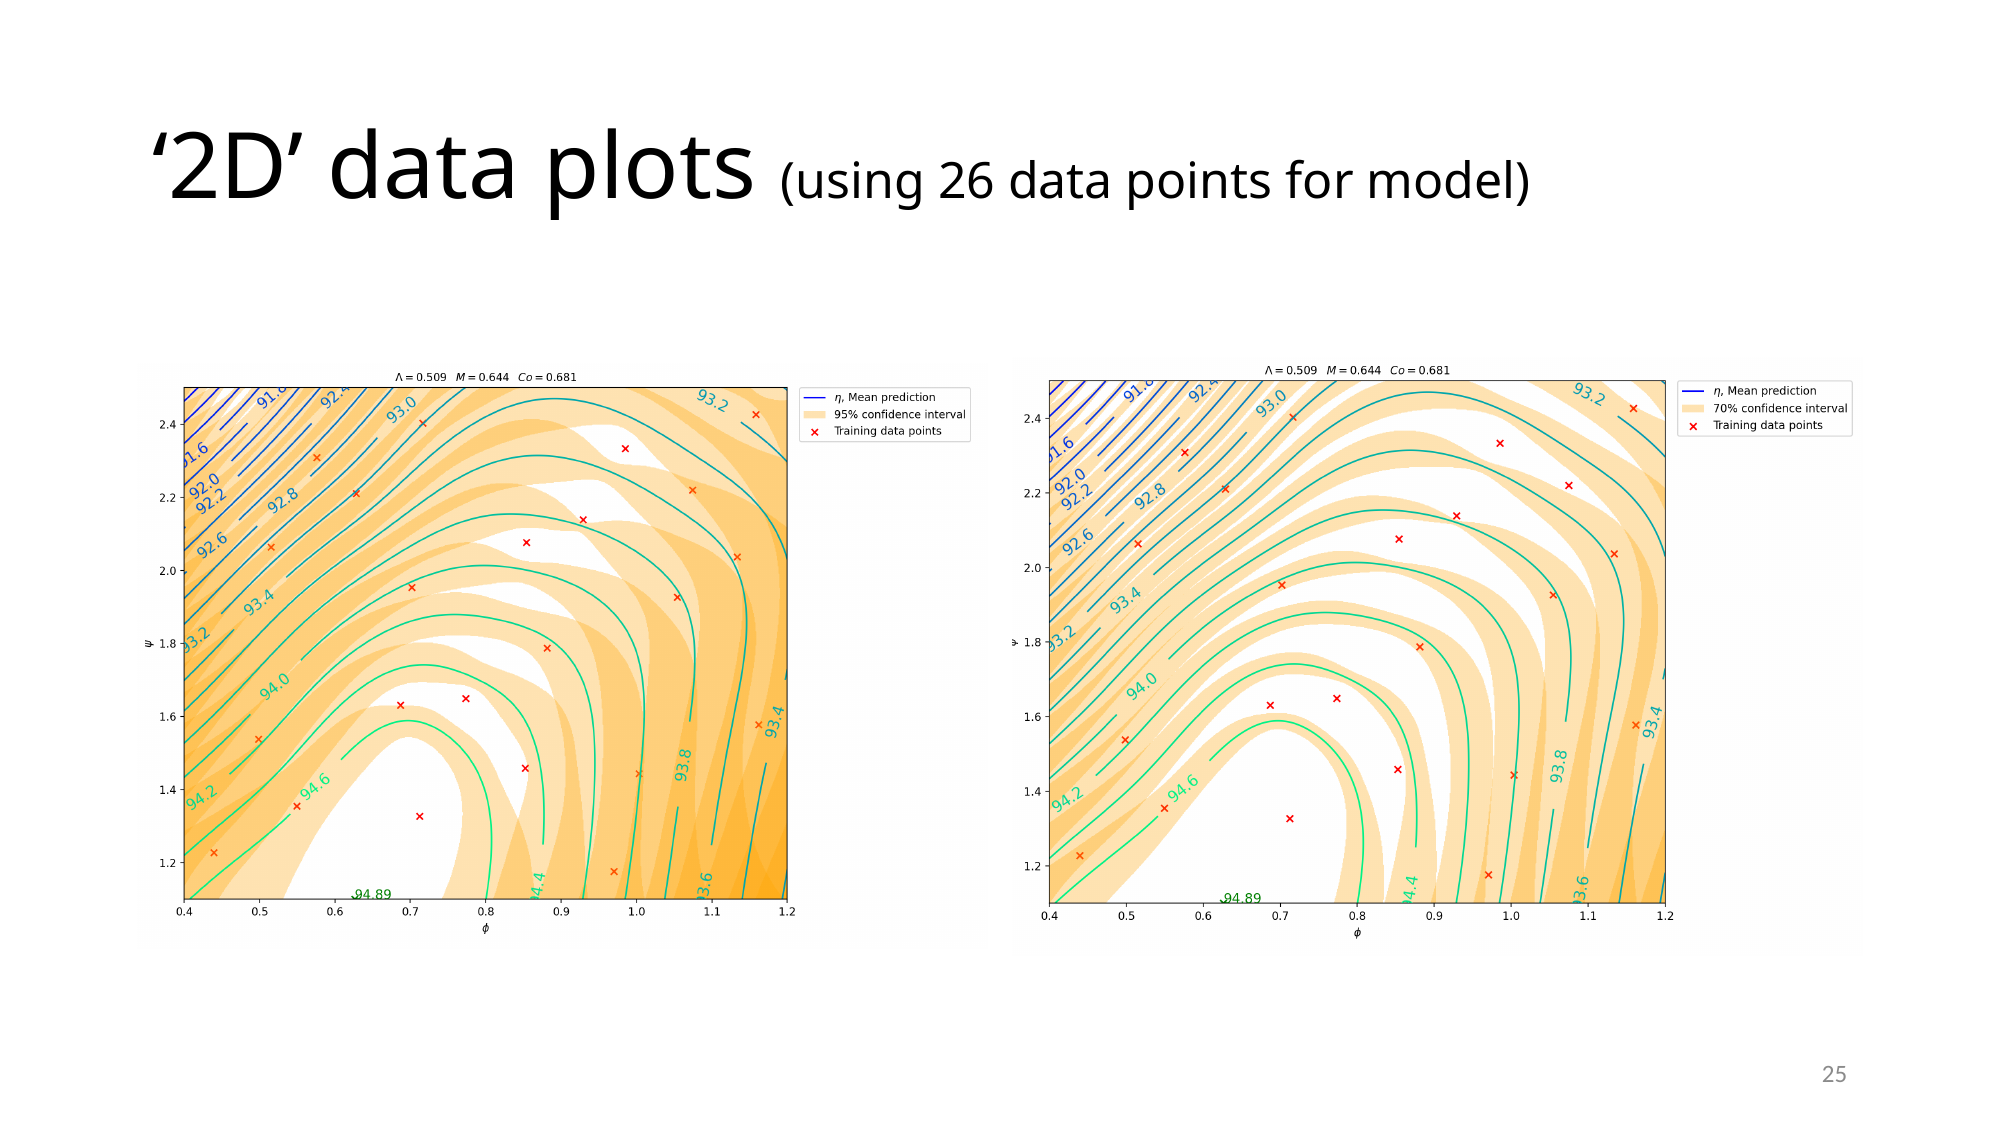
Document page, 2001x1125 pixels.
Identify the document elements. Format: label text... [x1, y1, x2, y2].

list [137, 363, 988, 949]
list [1012, 357, 1863, 956]
slide_number 25 [1412, 1042, 1863, 1103]
title ‘2D’ data plots (using 26 data points for model) [137, 59, 1863, 278]
